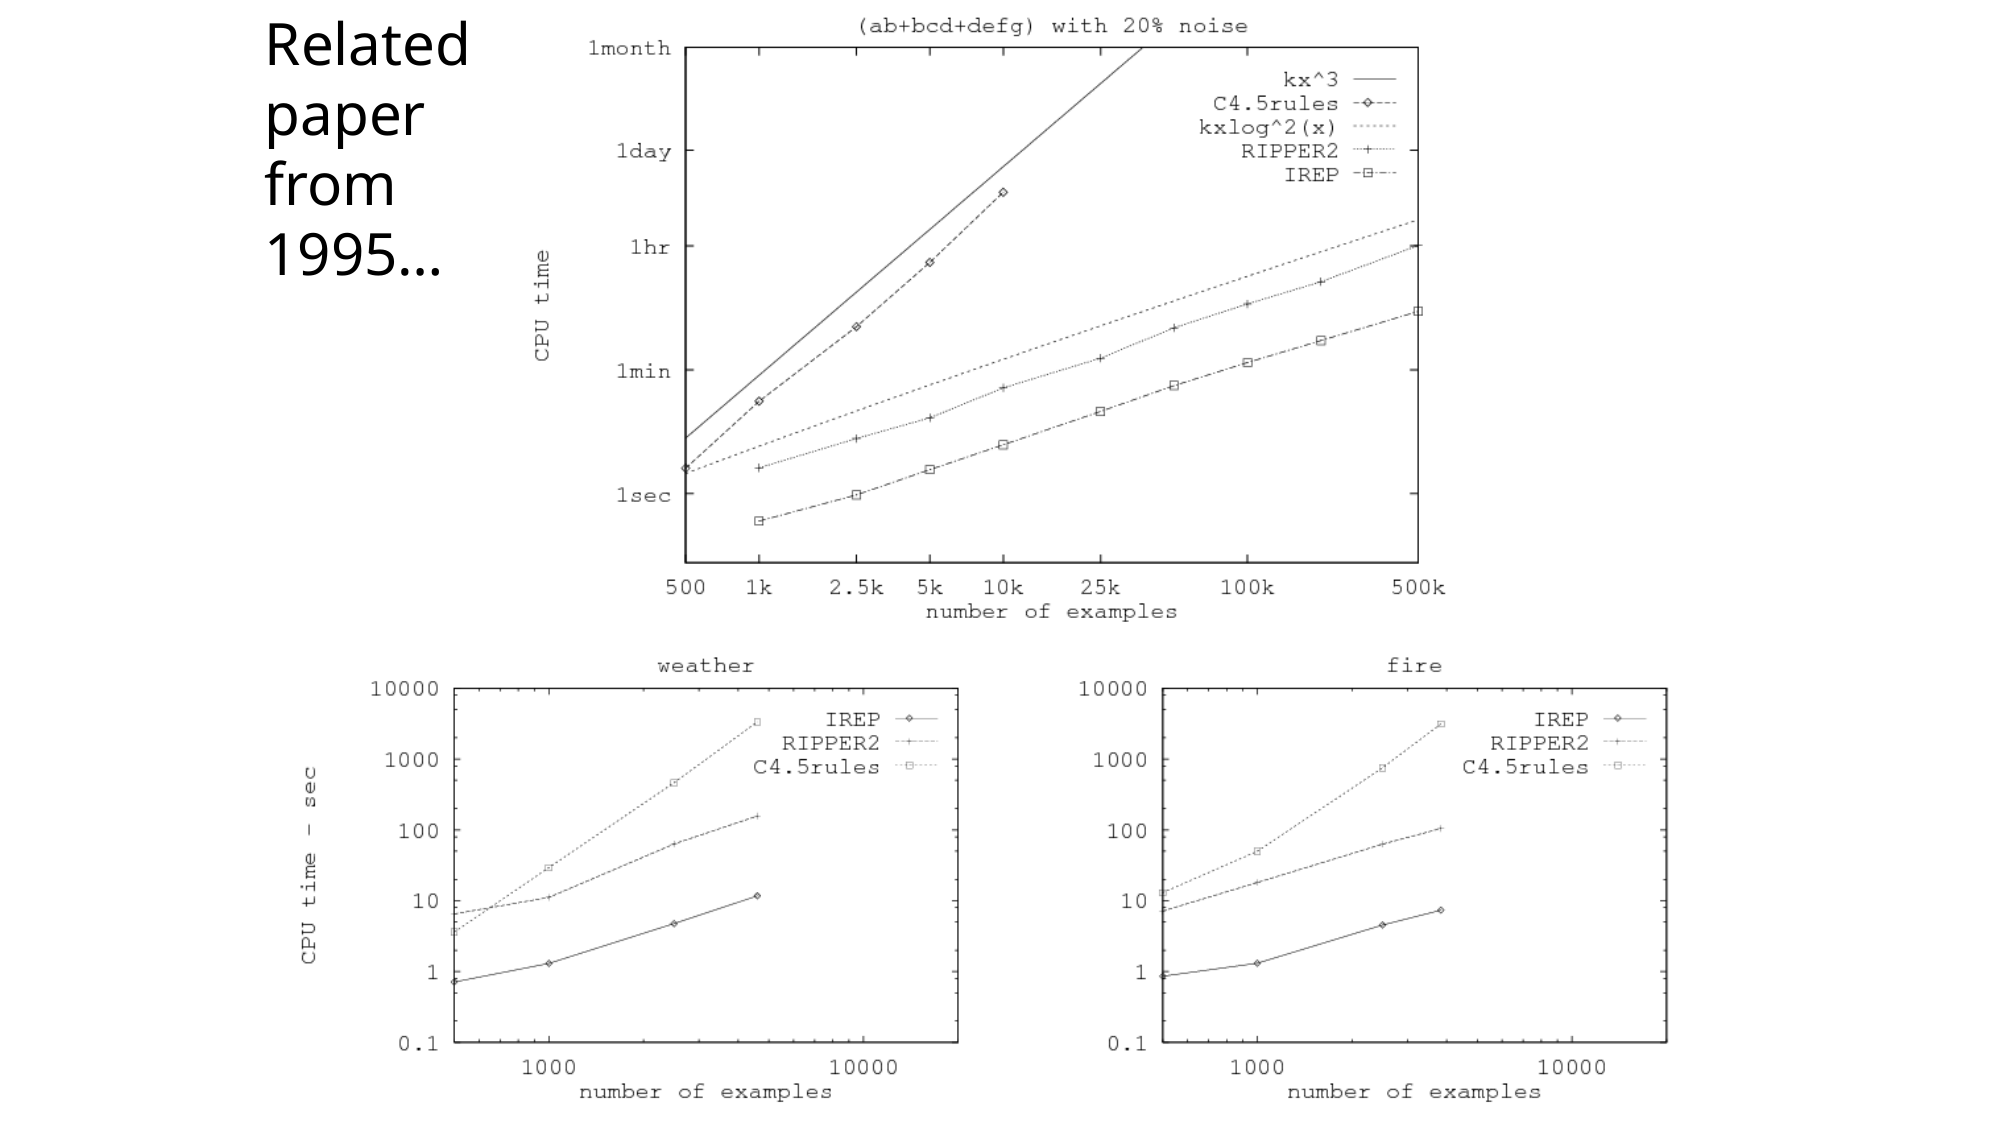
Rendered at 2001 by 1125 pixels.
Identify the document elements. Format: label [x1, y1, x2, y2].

picture [249, 0, 1699, 1125]
